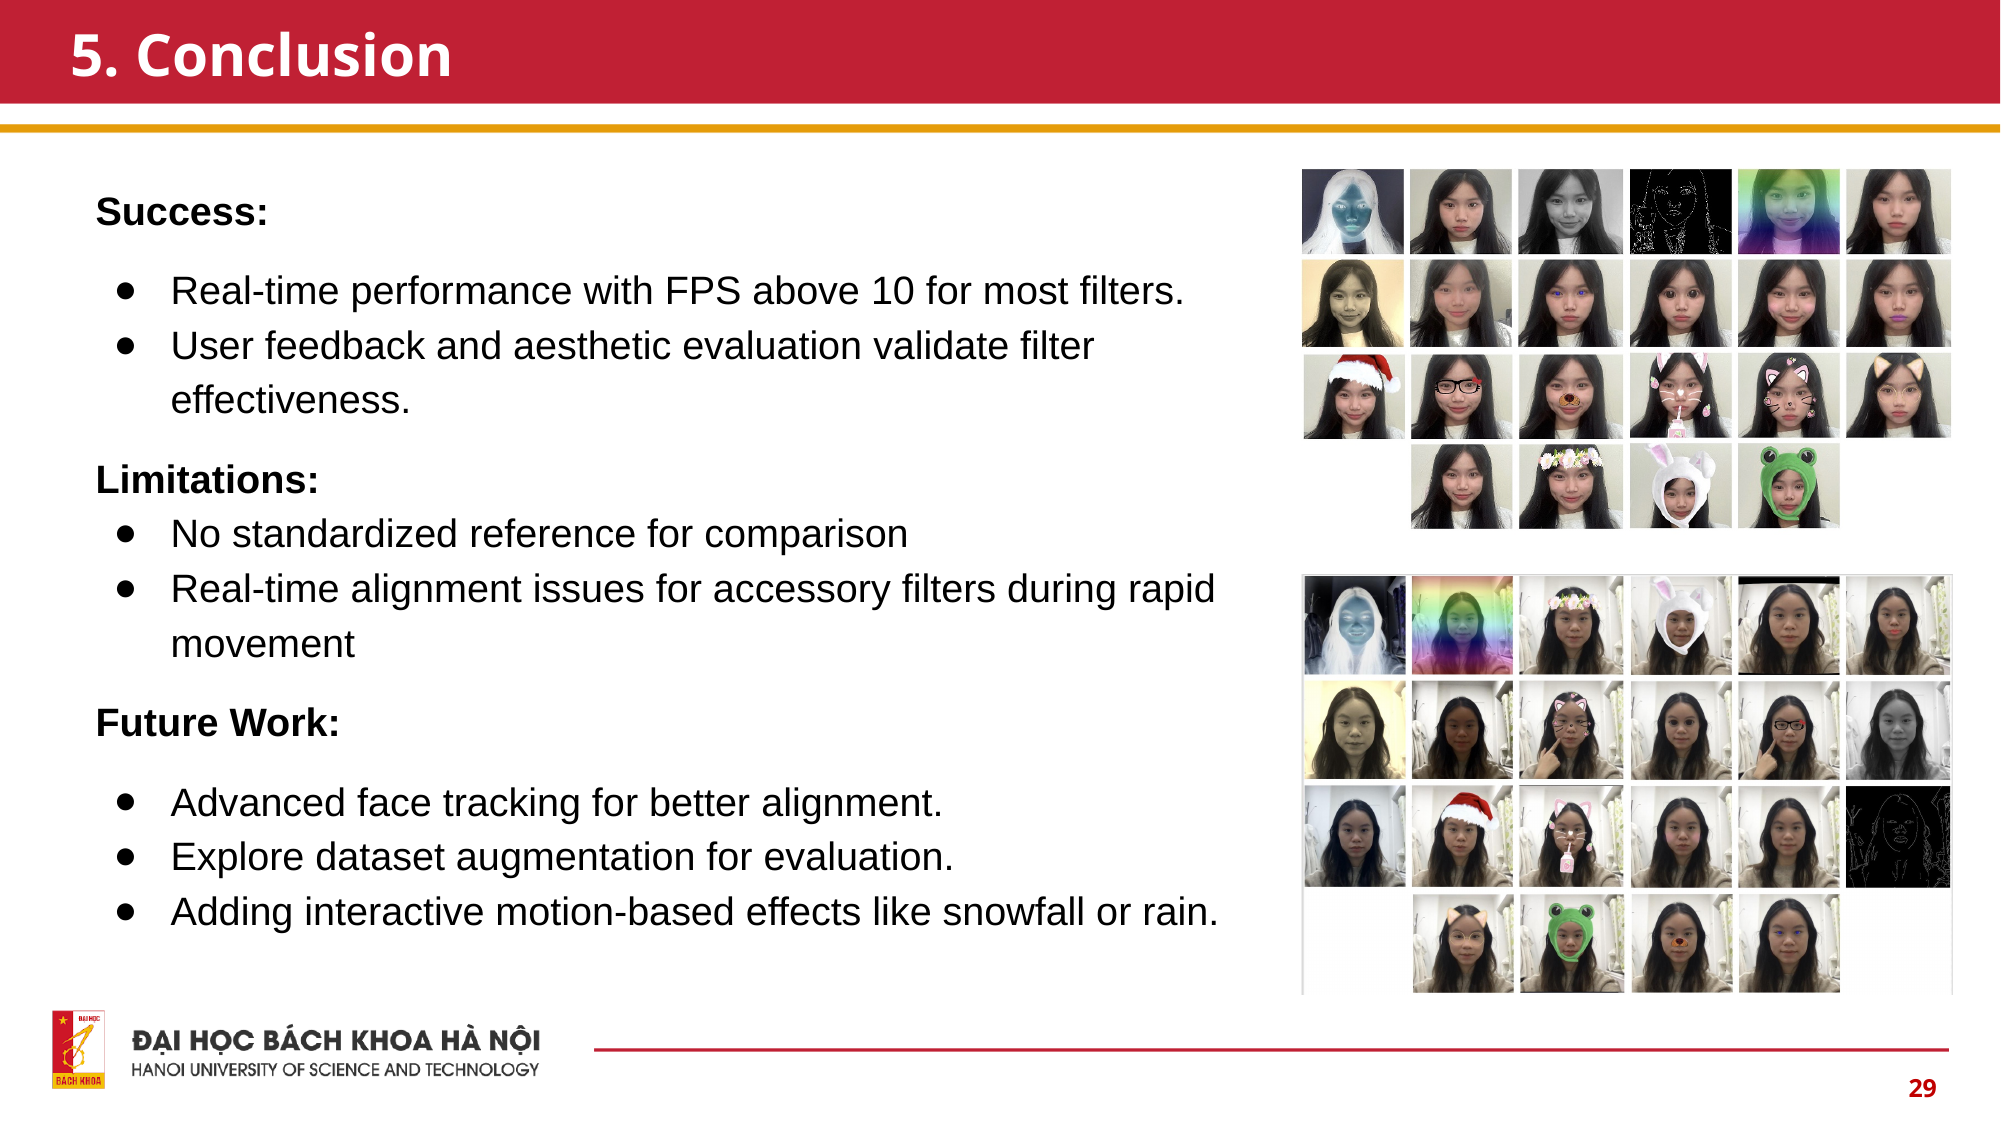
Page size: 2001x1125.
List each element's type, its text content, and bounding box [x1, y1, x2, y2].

title 5. Conclusion [55, 18, 1945, 90]
slide_number ‹#› [1502, 1065, 1953, 1125]
picture [0, 0, 2001, 1125]
text_box Success: Real-time performance with FPS above 10 for most filters. User feedback and aesthetic evaluation validate filter effectiveness. Limitations: No standardized reference for comparison Real-time alignment issues for accessory filters during rapid movement Future Work: Advanced face tracking for better alignment. Explore dataset augmentation for evaluation. Adding interactive motion-based effects like snowfall or rain. [80, 159, 1314, 1006]
